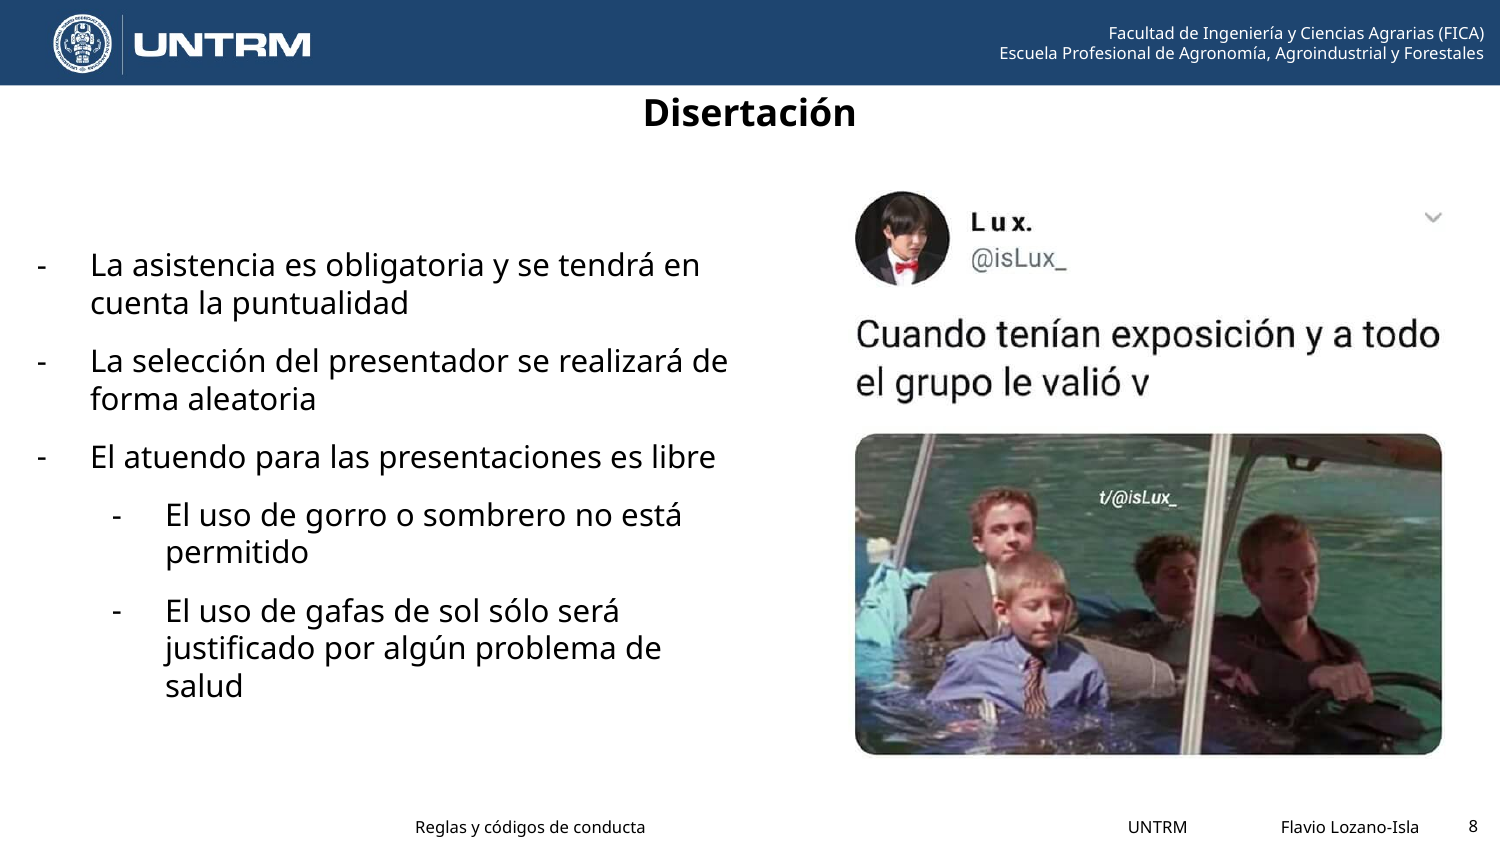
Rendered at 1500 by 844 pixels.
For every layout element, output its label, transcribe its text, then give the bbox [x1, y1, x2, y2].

list La asistencia es obligatoria y se tendrá en cuenta la puntualidad La selección del presentador se realizará de forma aleatoria El atuendo para las presentaciones es libre El uso de gorro o sombrero no está permitido El uso de gafas de sol sólo será justificado por algún problema de salud [0, 138, 750, 811]
picture [45, 6, 318, 80]
picture [833, 176, 1459, 773]
slide_number ‹#› [1446, 810, 1500, 844]
title Disertación [0, 85, 1500, 139]
